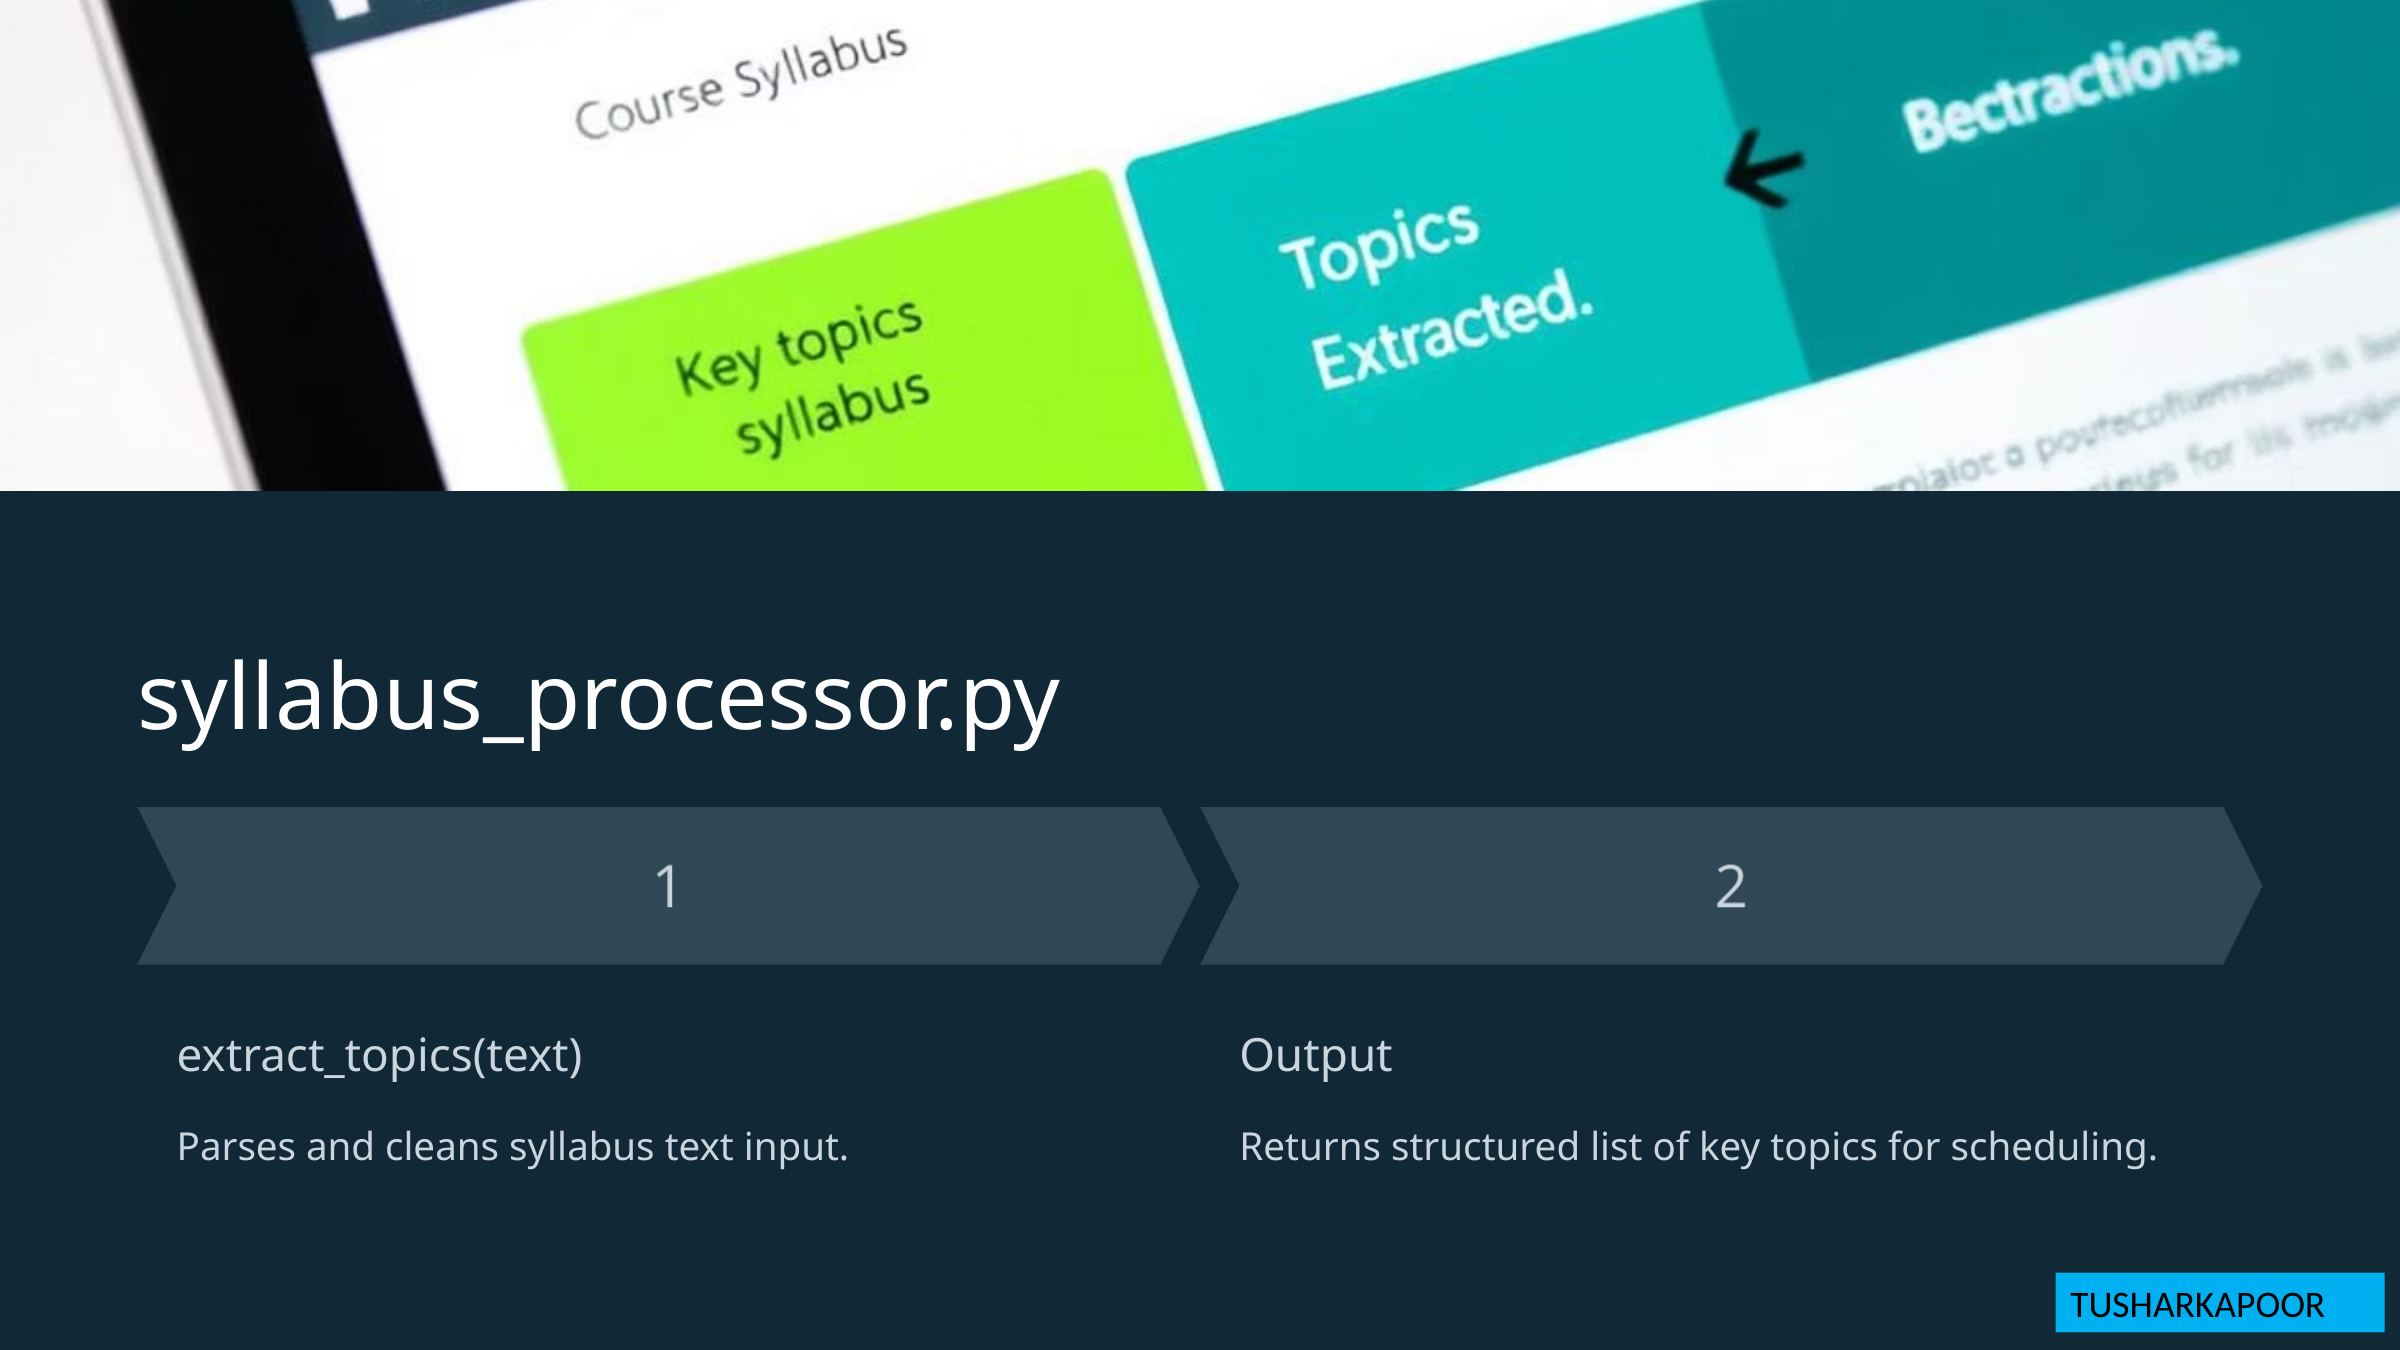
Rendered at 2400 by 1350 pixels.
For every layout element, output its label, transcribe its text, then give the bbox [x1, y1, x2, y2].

text_box Parses and cleans syllabus text input. [176, 1105, 1161, 1168]
picture [2106, 1271, 2389, 1339]
text_box extract_topics(text) [176, 1023, 719, 1082]
text_box Returns structured list of key topics for scheduling. [1239, 1105, 2224, 1168]
text_box syllabus_processor.py [137, 633, 1350, 749]
picture [137, 807, 2263, 965]
picture [0, 0, 2400, 491]
text_box Output [1239, 1023, 1702, 1082]
text_box TUSHARKAPOOR [2055, 1272, 2385, 1333]
